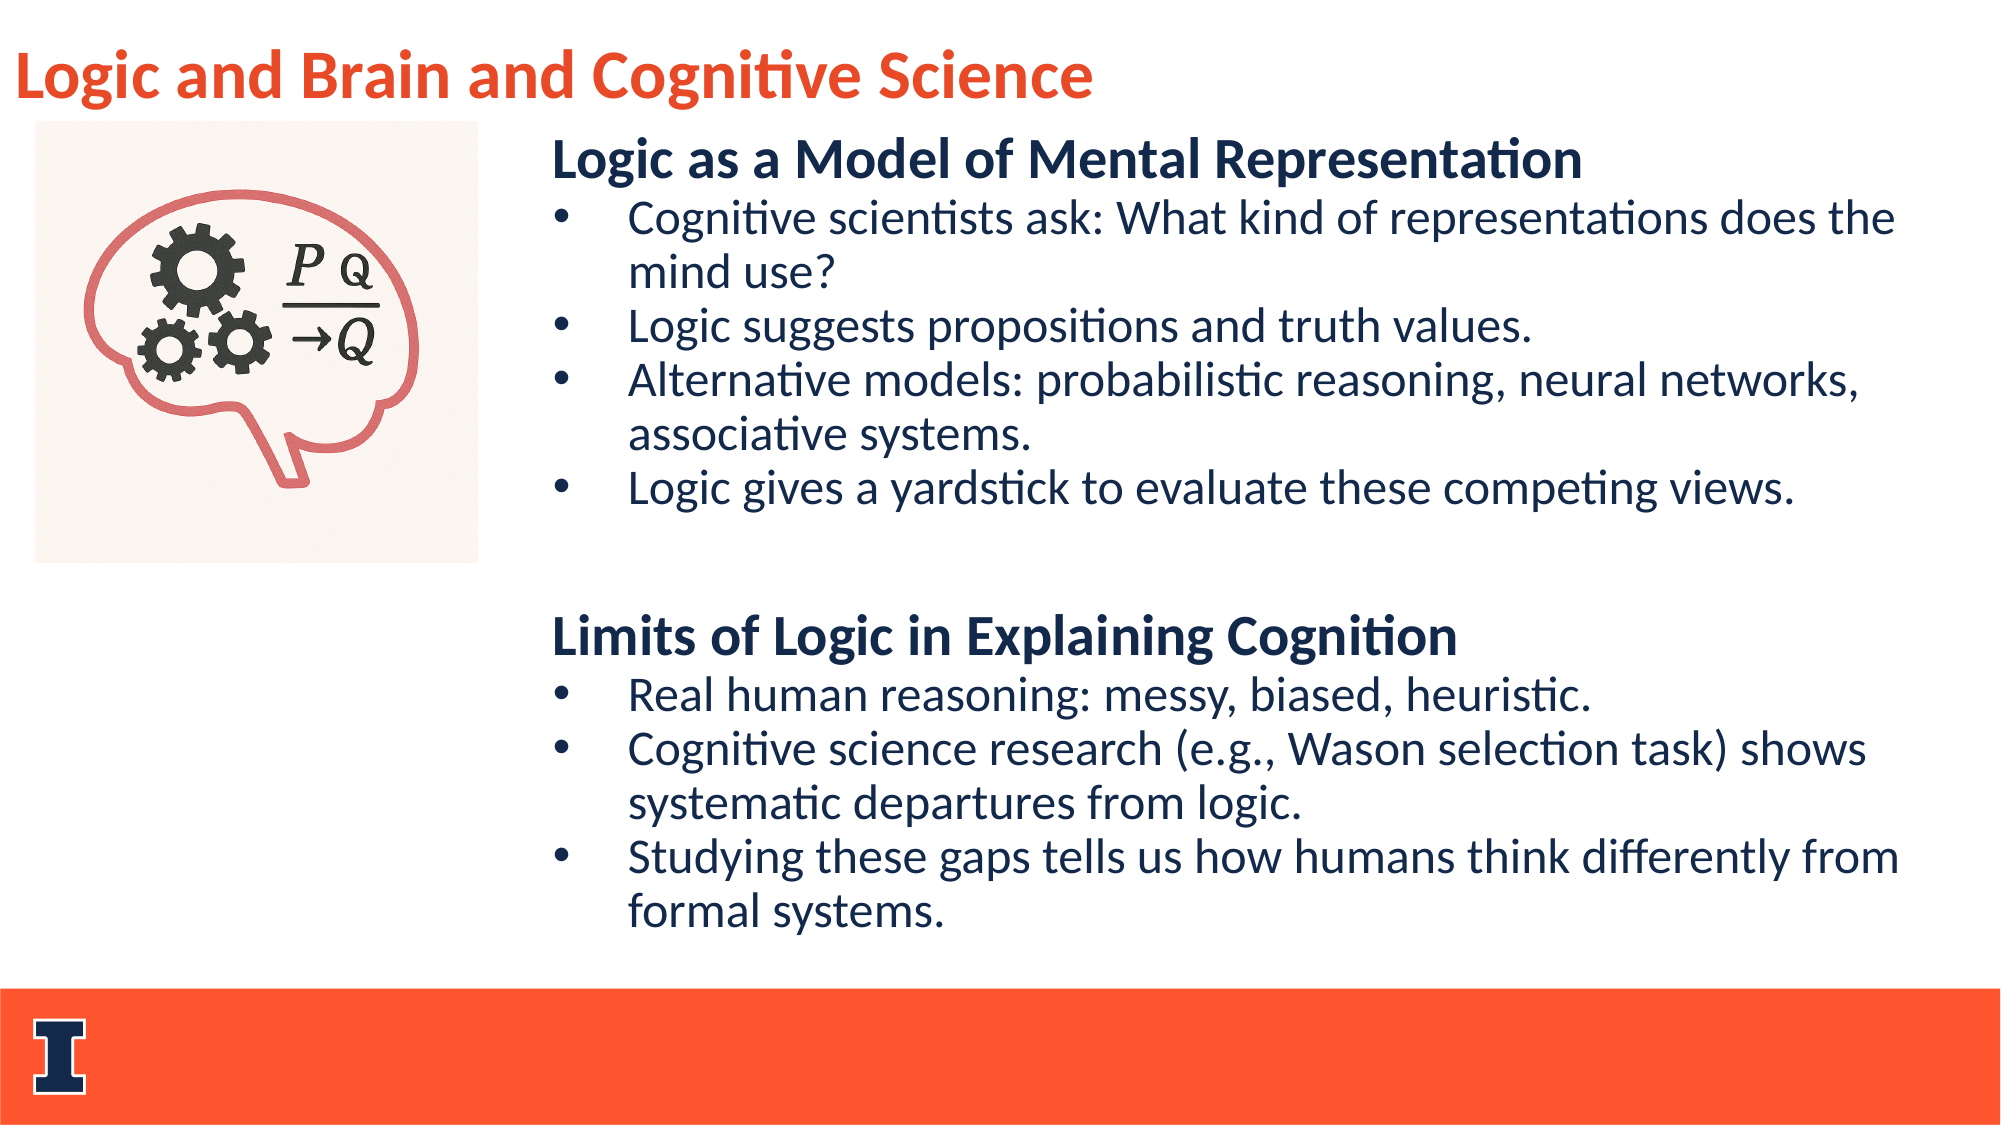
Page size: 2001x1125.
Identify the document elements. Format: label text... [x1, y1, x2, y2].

text_box Logic as a Model of Mental Representation Cognitive scientists ask: What kind of representations does the mind use? Logic suggests propositions and truth values. Alternative models: probabilistic reasoning, neural networks, associative systems. Logic gives a yardstick to evaluate these competing views. Limits of Logic in Explaining Cognition Real human reasoning: messy, biased, heuristic. Cognitive science research (e.g., Wason selection task) shows systematic departures from logic. Studying these gaps tells us how humans think differently from formal systems. [536, 121, 1969, 1016]
picture [0, 0, 2001, 1125]
text_box Logic and Brain and Cognitive Science [0, 30, 1884, 122]
